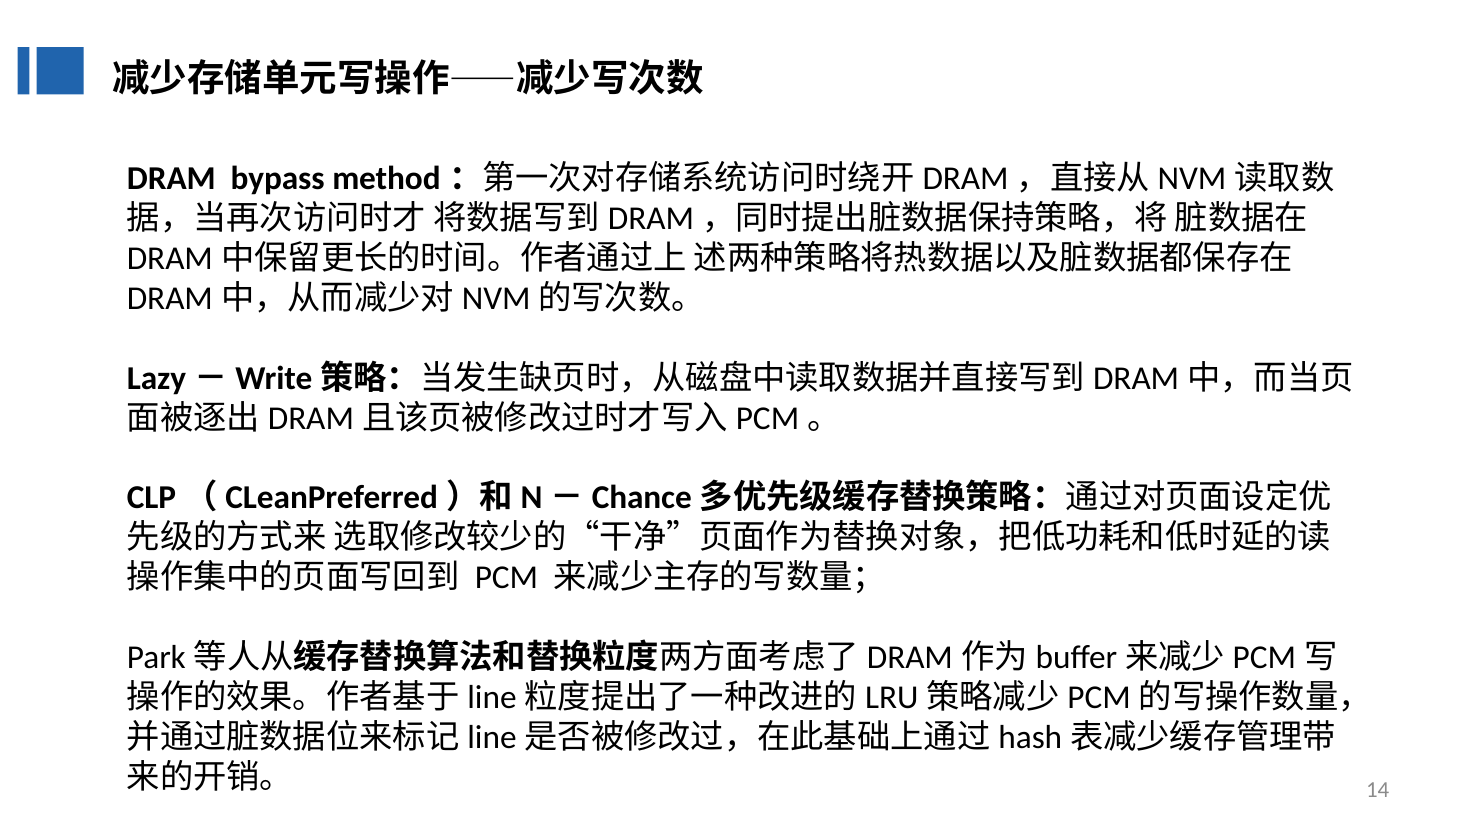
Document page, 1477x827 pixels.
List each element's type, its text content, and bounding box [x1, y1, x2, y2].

text_box [16, 45, 32, 96]
slide_number 14 [1376, 766, 1403, 811]
text_box [34, 45, 86, 96]
text_box DRAM bypass method：第一次对存储系统访问时绕开DRAM，直接从NVM读取数据，当再次访问时才 将数据写到DRAM，同时提出脏数据保持策略，将 脏数据在DRAM中保留更长的时间。作者通过上 述两种策略将热数据以及脏数据都保存在DRAM中，从而减少对NVM的写次数。 Lazy－Write策略：当发生缺页时，从磁盘中读取数据并直接写到DRAM中，而当页面被逐出DRAM且该页被修改过时才写入PCM。 CLP（CLeanPreferred）和N－Chance多优先级缓存替换策略：通过对页面设定优先级的方式来 选取修改较少的“干净”页面作为替换对象，把低功耗和低时延的读操作集中的页面写回到 PCM 来减少主存的写数量； Park等人从缓存替换算法和替换粒度两方面考虑了DRAM作为buffer来减少PCM写操作的效果。作者基于line粒度提出了一种改进的LRU策略减少PCM的写操作数量，并通过脏数据位来标记line是否被修改过，在此基础上通过hash表减少缓存管理带来的开销。 [112, 148, 1376, 827]
text_box 减少存储单元写操作——减少写次数 [112, 44, 869, 99]
